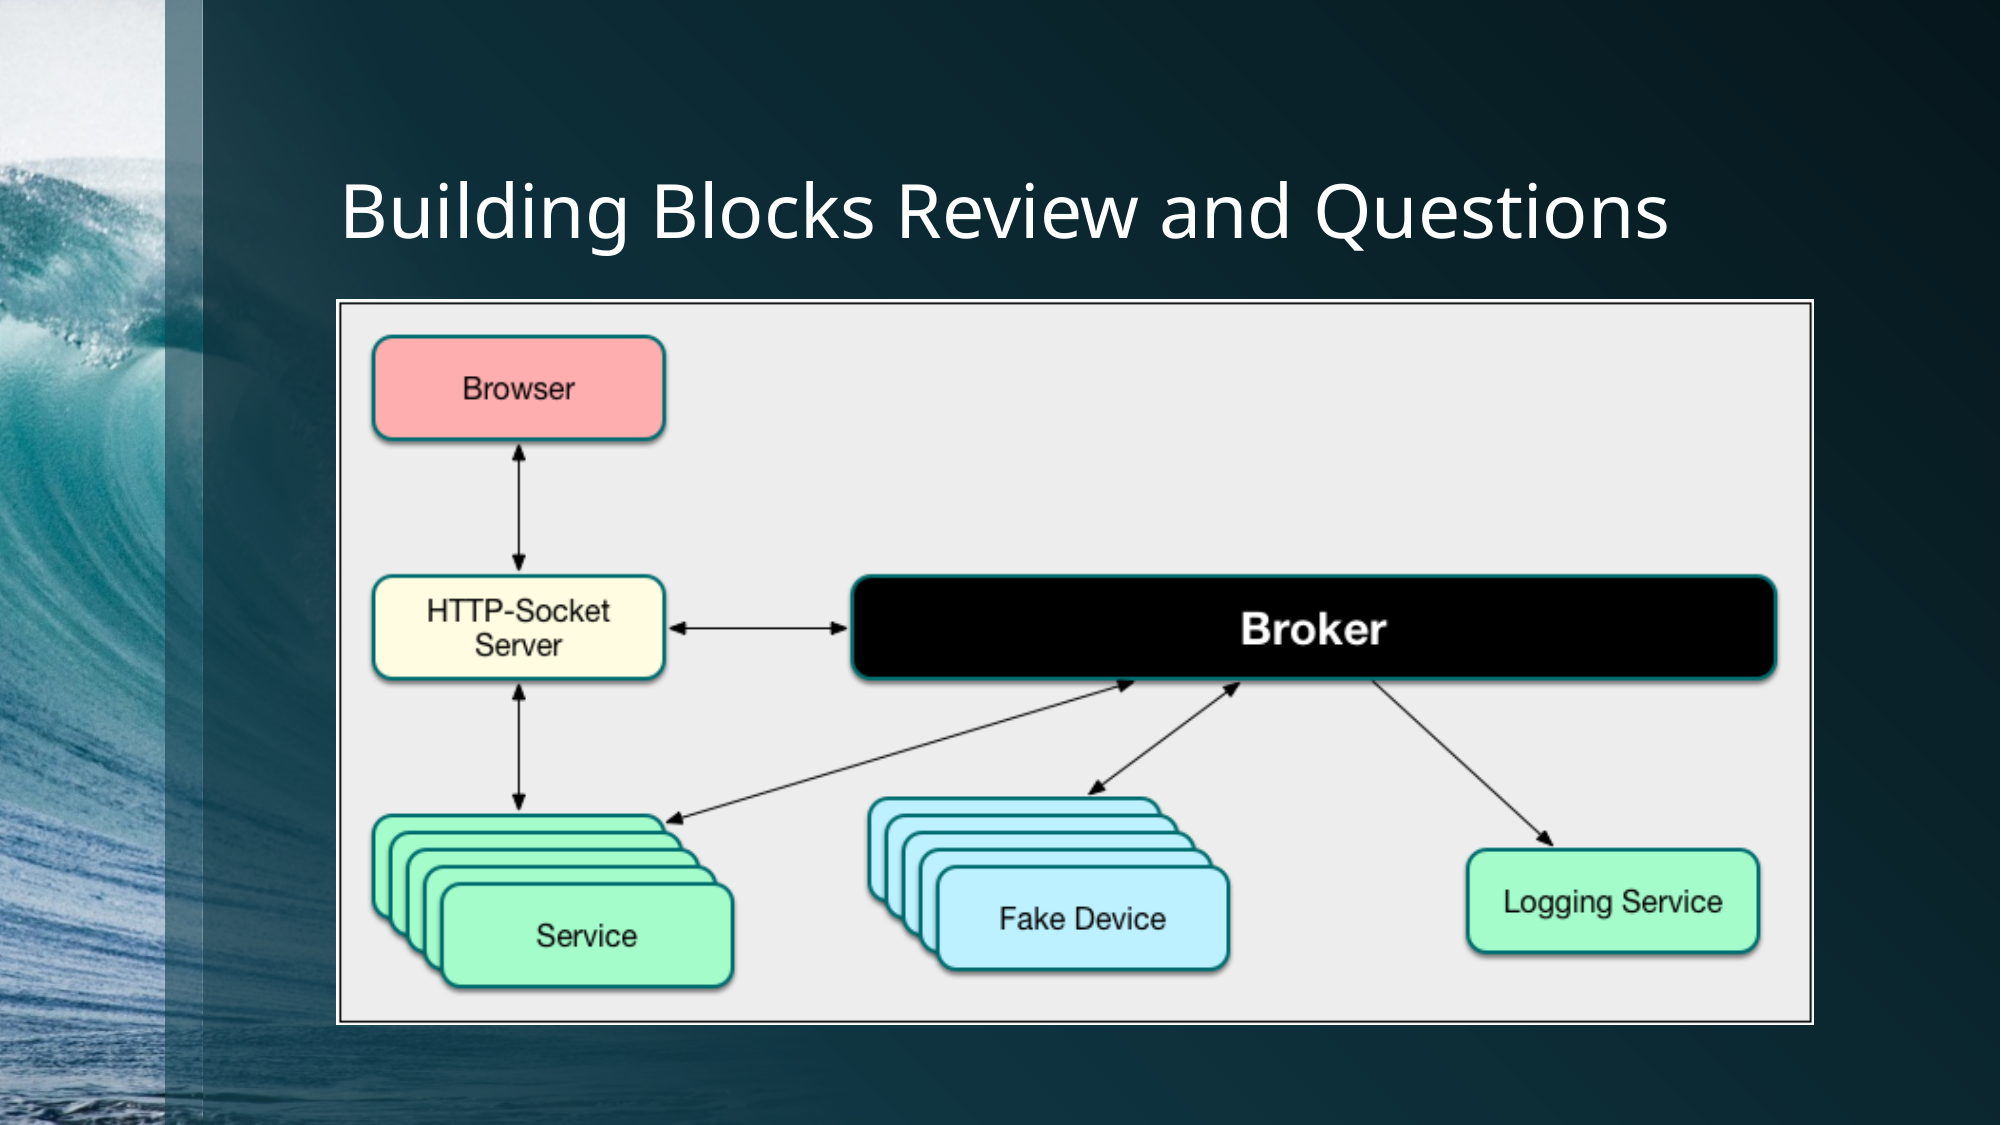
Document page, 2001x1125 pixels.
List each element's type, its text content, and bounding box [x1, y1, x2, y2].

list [336, 299, 1814, 1025]
title Building Blocks Review and Questions [324, 62, 1826, 263]
picture [0, 0, 2000, 1125]
